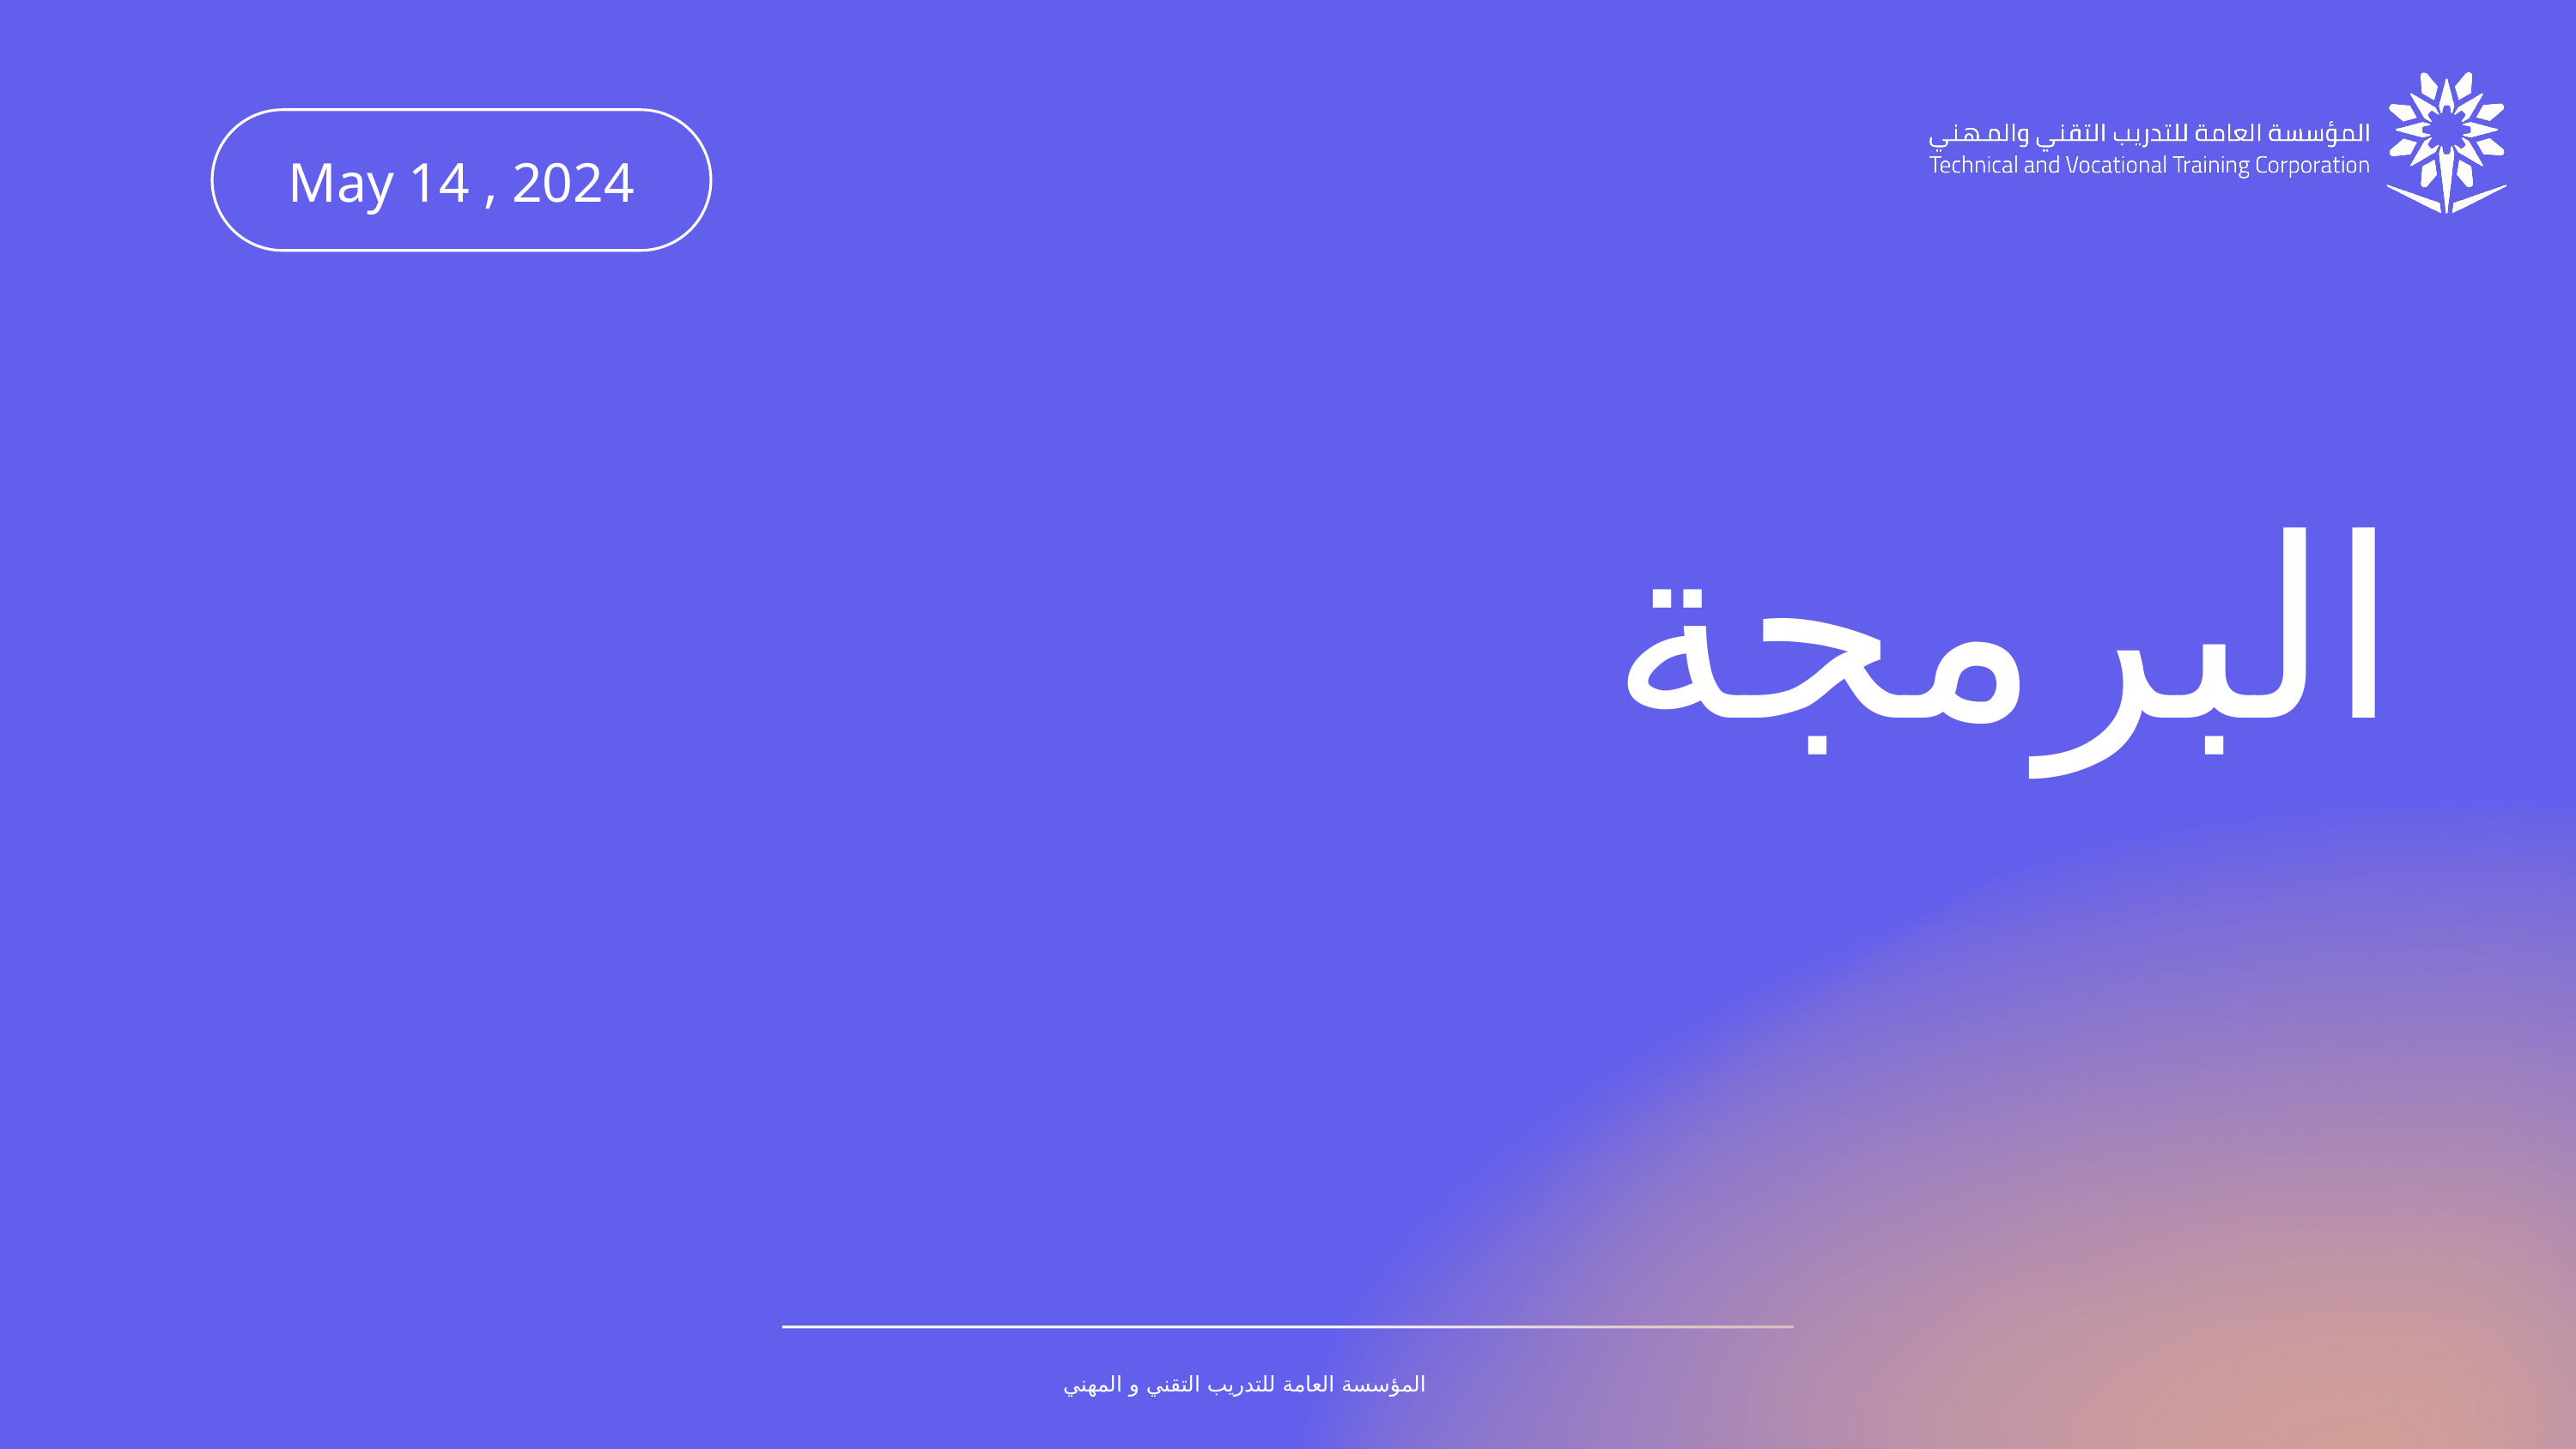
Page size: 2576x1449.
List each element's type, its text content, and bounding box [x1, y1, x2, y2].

text_box البرمجة [1610, 517, 2576, 768]
footer المؤسسة العامة للتدريب التقني و المهني [1041, 1357, 1449, 1410]
text_box [1291, 792, 2576, 1449]
picture [1923, 64, 2513, 218]
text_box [211, 109, 712, 251]
